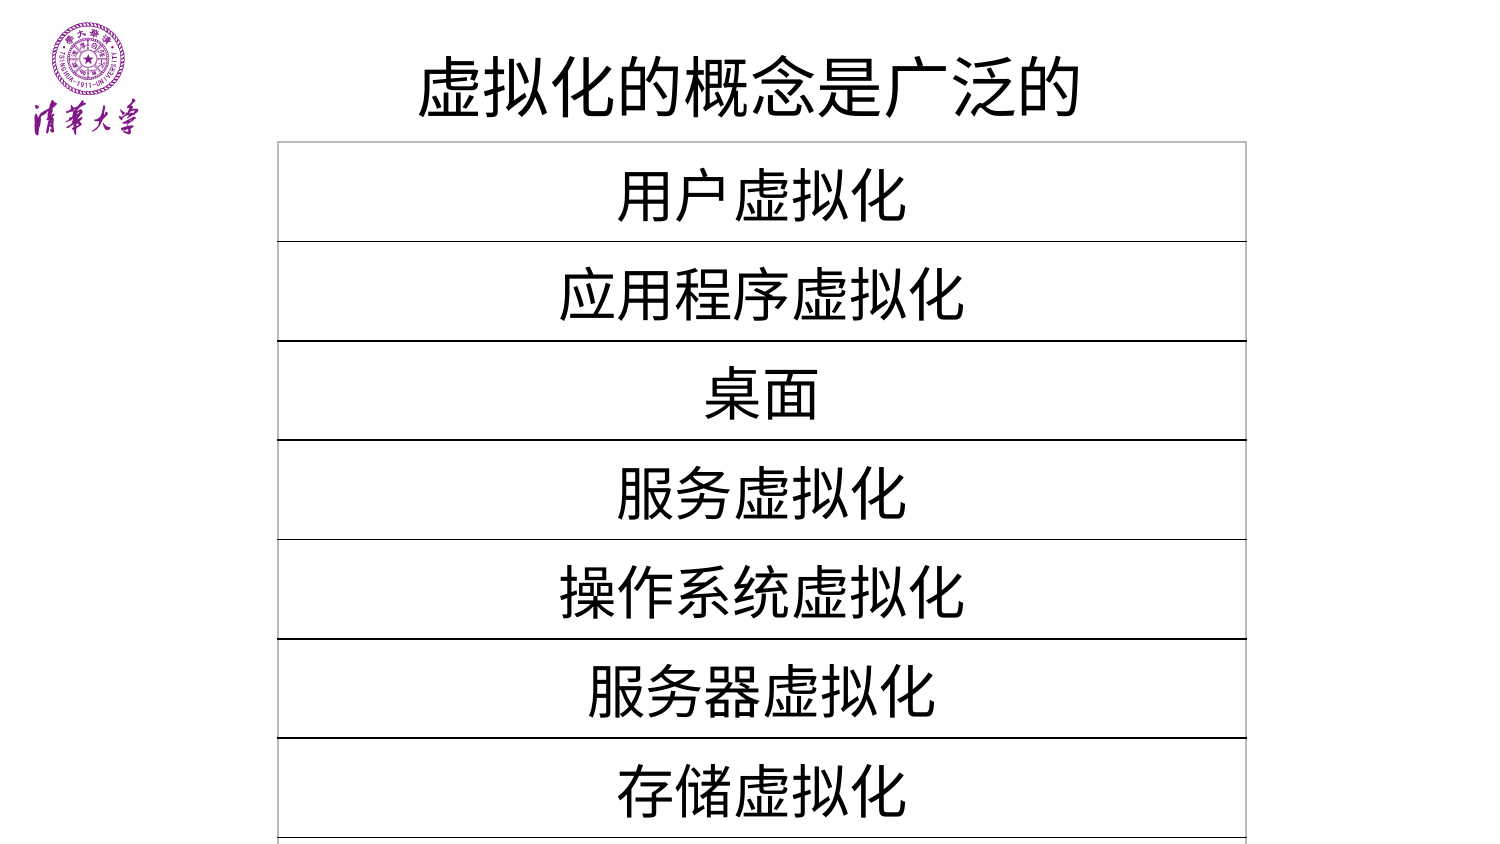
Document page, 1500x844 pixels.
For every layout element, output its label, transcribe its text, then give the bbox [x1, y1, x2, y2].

table_cell 桌面 [279, 342, 1245, 439]
table_header 用户虚拟化 [279, 143, 1245, 241]
table_cell 操作系统虚拟化 [279, 540, 1245, 638]
table_cell 存储虚拟化 [279, 739, 1245, 837]
table_cell 服务器虚拟化 [279, 640, 1245, 737]
title 虚拟化的概念是广泛的 [75, 15, 1425, 156]
table_cell 网络虚拟化 [279, 838, 1245, 844]
table_cell 服务虚拟化 [279, 441, 1245, 539]
table_cell 应用程序虚拟化 [279, 242, 1245, 340]
picture [0, 13, 164, 140]
